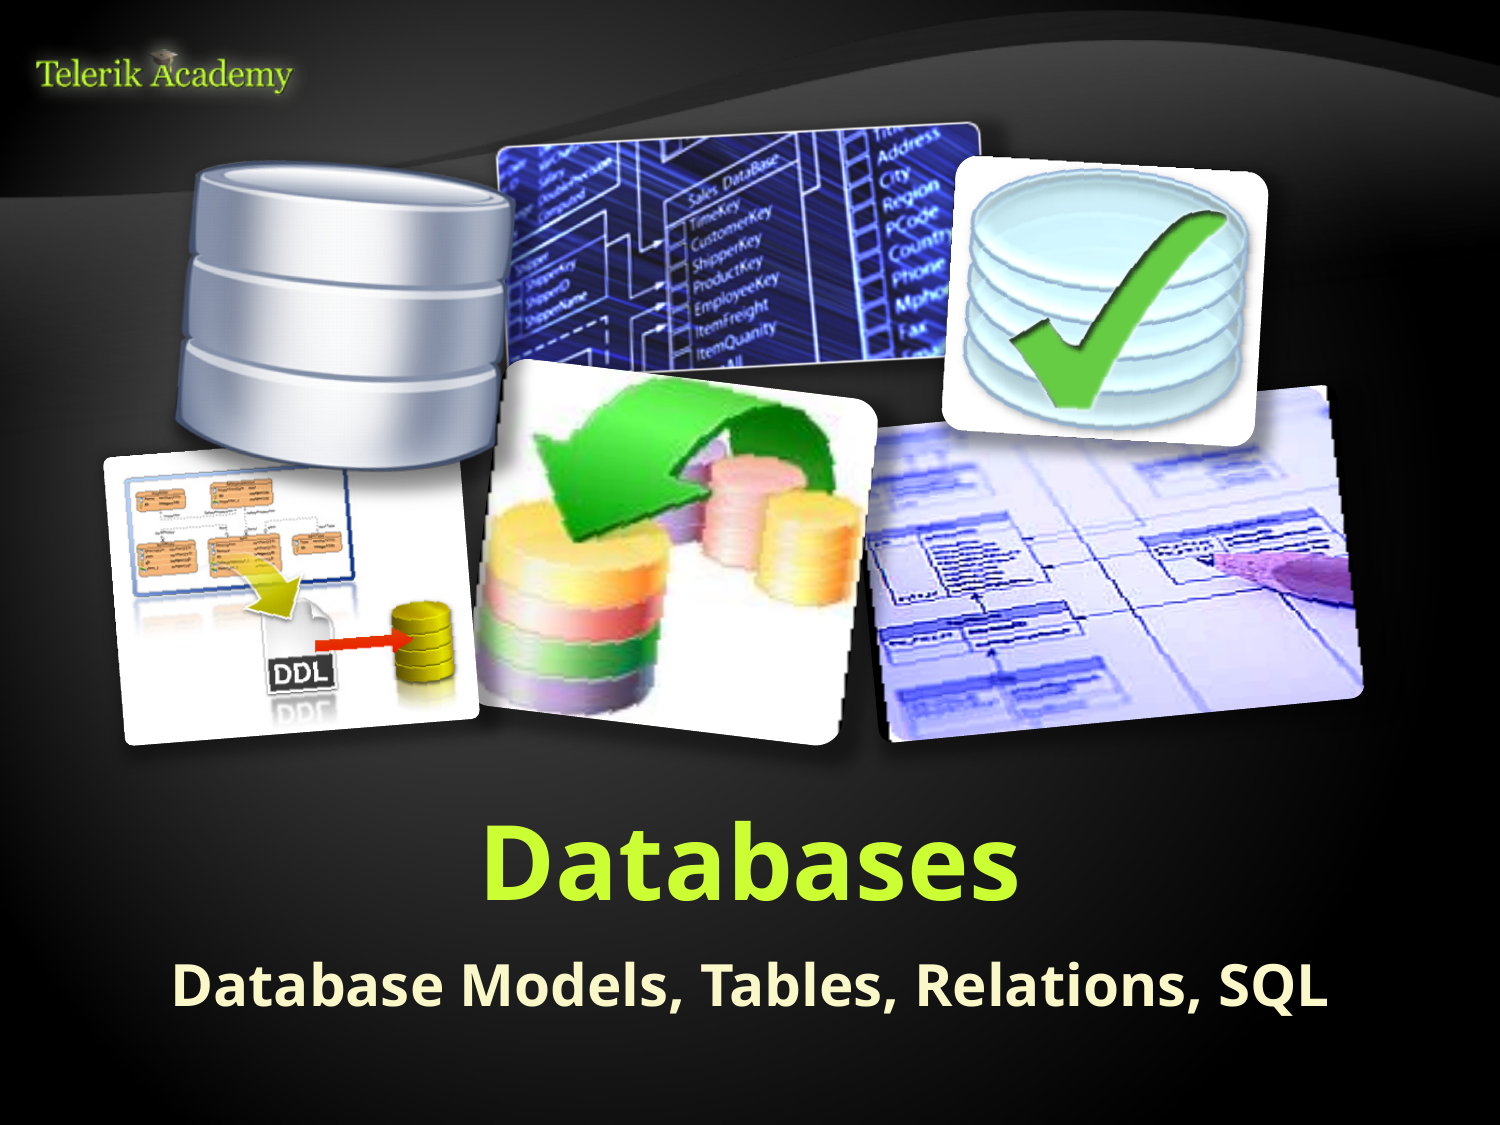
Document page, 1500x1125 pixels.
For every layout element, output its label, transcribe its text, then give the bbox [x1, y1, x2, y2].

title Databases [99, 806, 1400, 920]
picture [0, 0, 1500, 1125]
subtitle Database Models, Tables, Relations, SQL [99, 936, 1400, 1031]
